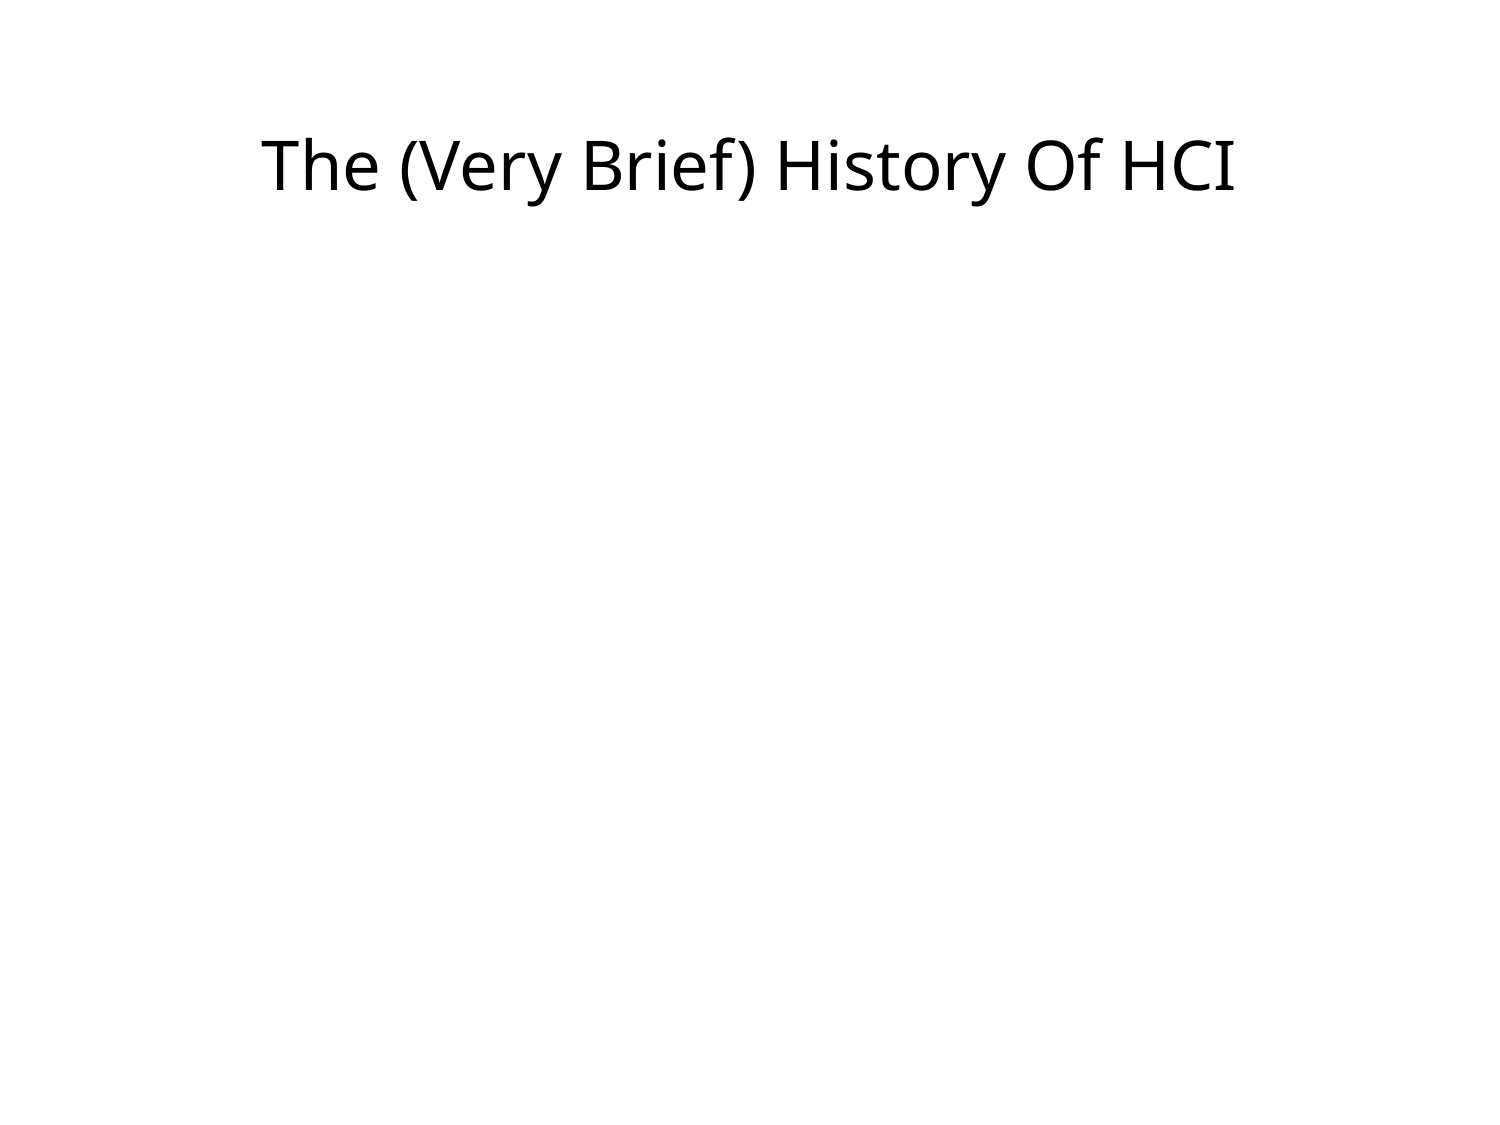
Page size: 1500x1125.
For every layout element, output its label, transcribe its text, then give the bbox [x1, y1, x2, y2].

title The (Very Brief) History Of HCI [103, 59, 1397, 278]
